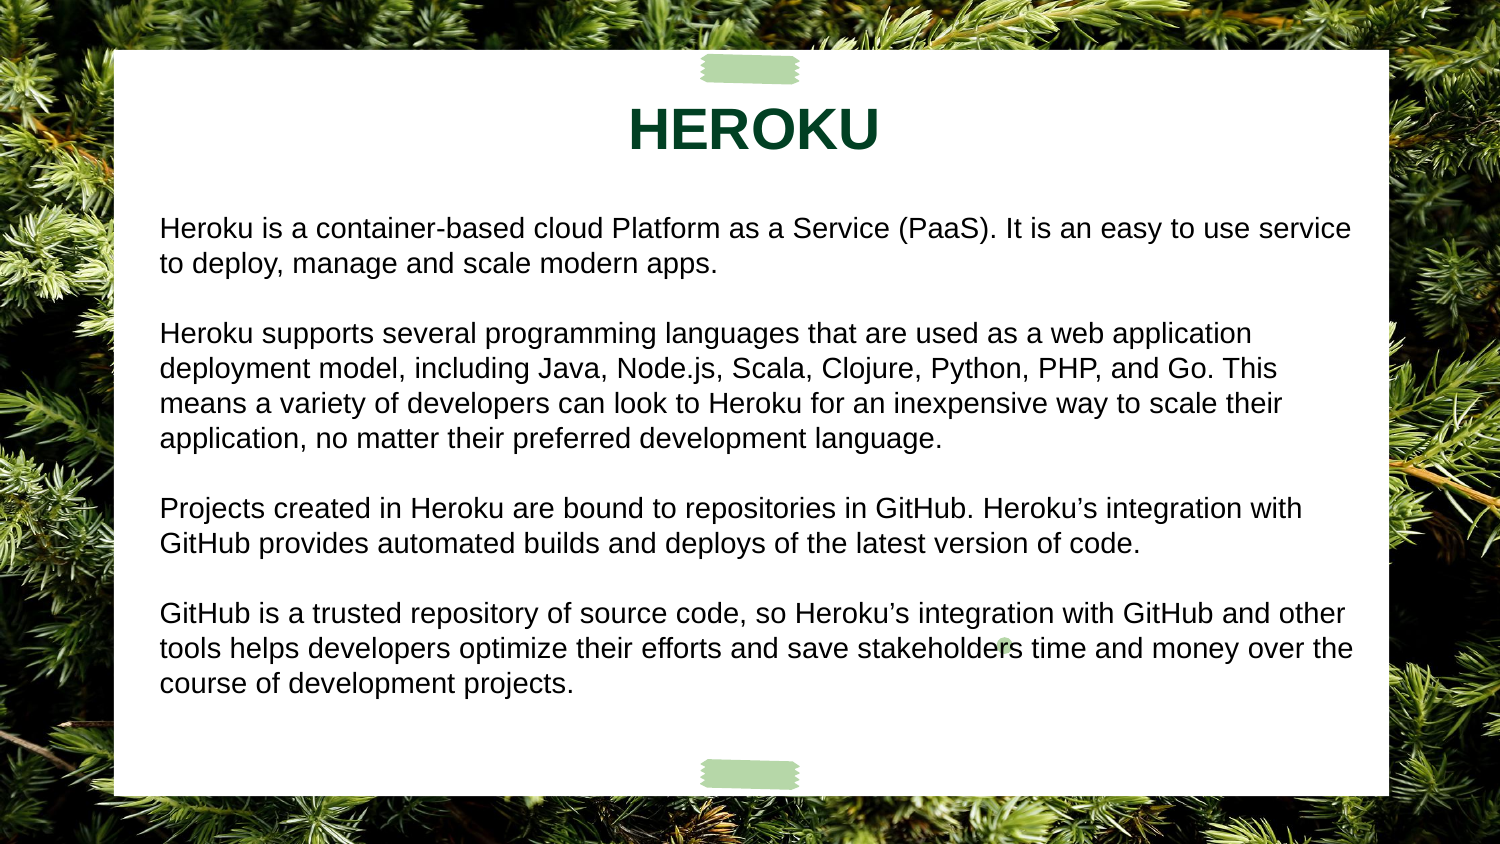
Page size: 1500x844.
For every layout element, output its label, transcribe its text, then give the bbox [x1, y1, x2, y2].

text_box HEROKU [171, 83, 1338, 202]
text_box [113, 49, 1390, 797]
picture [0, 0, 1500, 844]
text_box Heroku is a container-based cloud Platform as a Service (PaaS). It is an easy to use service to deploy, manage and scale modern apps. Heroku supports several programming languages that are used as a web application deployment model, including Java, Node.js, Scala, Clojure, Python, PHP, and Go. This means a variety of developers can look to Heroku for an inexpensive way to scale their application, no matter their preferred development language. Projects created in Heroku are bound to repositories in GitHub. Heroku’s integration with GitHub provides automated builds and deploys of the latest version of code. GitHub is a trusted repository of source code, so Heroku’s integration with GitHub and other tools helps developers optimize their efforts and save stakeholders time and money over the course of development projects. [144, 202, 1377, 844]
text_box [700, 53, 800, 83]
